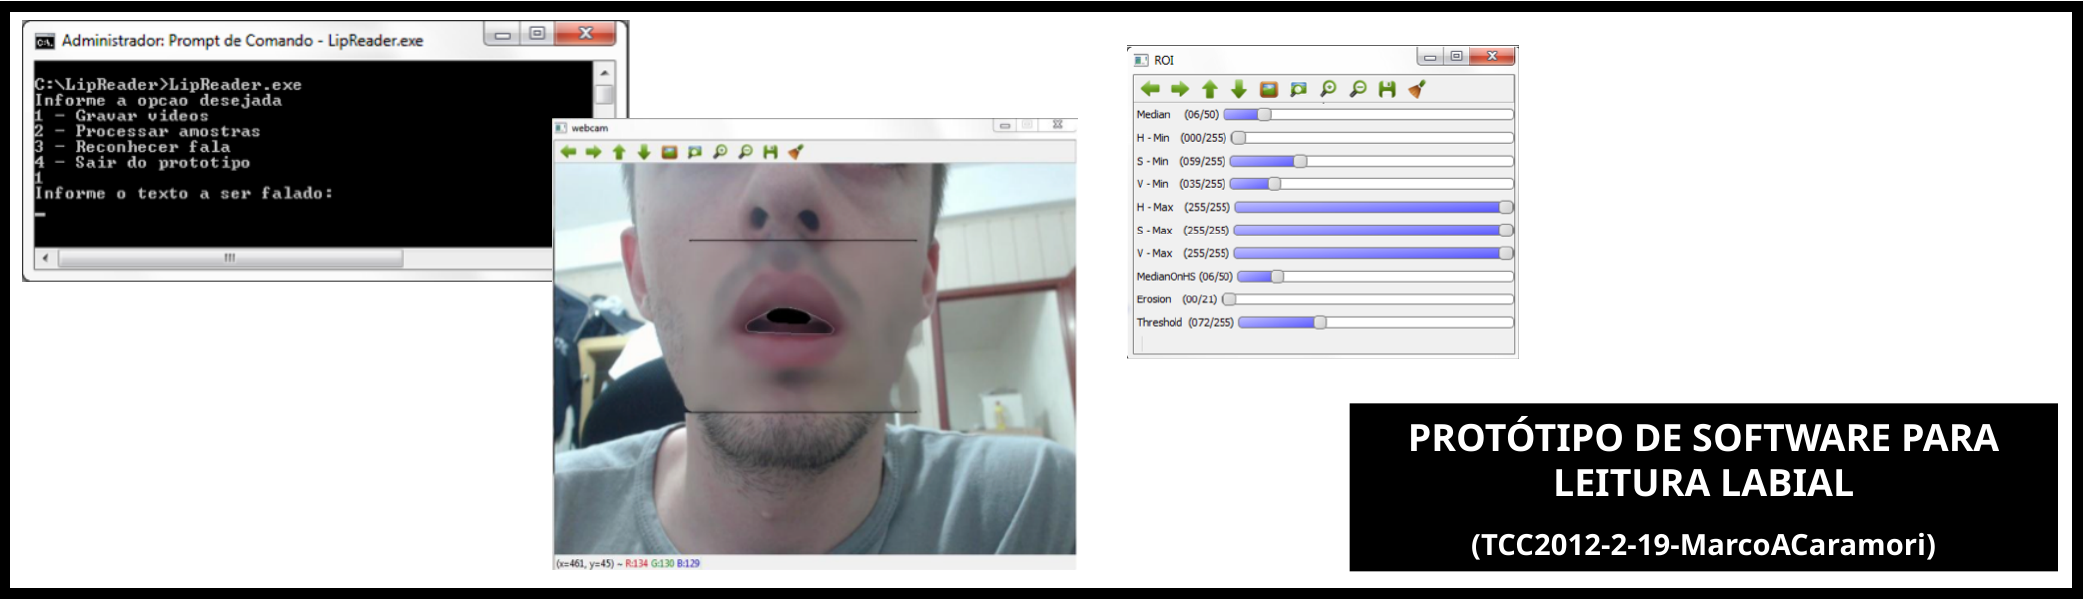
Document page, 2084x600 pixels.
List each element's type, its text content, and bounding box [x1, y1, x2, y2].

picture [1126, 45, 1520, 359]
table_header [10, 12, 2072, 588]
text_box PROTÓTIPO DE SOFTWARE PARA LEITURA LABIAL (TCC2012-2-19-MarcoACaramori) [1349, 403, 2058, 572]
picture [22, 20, 1078, 570]
